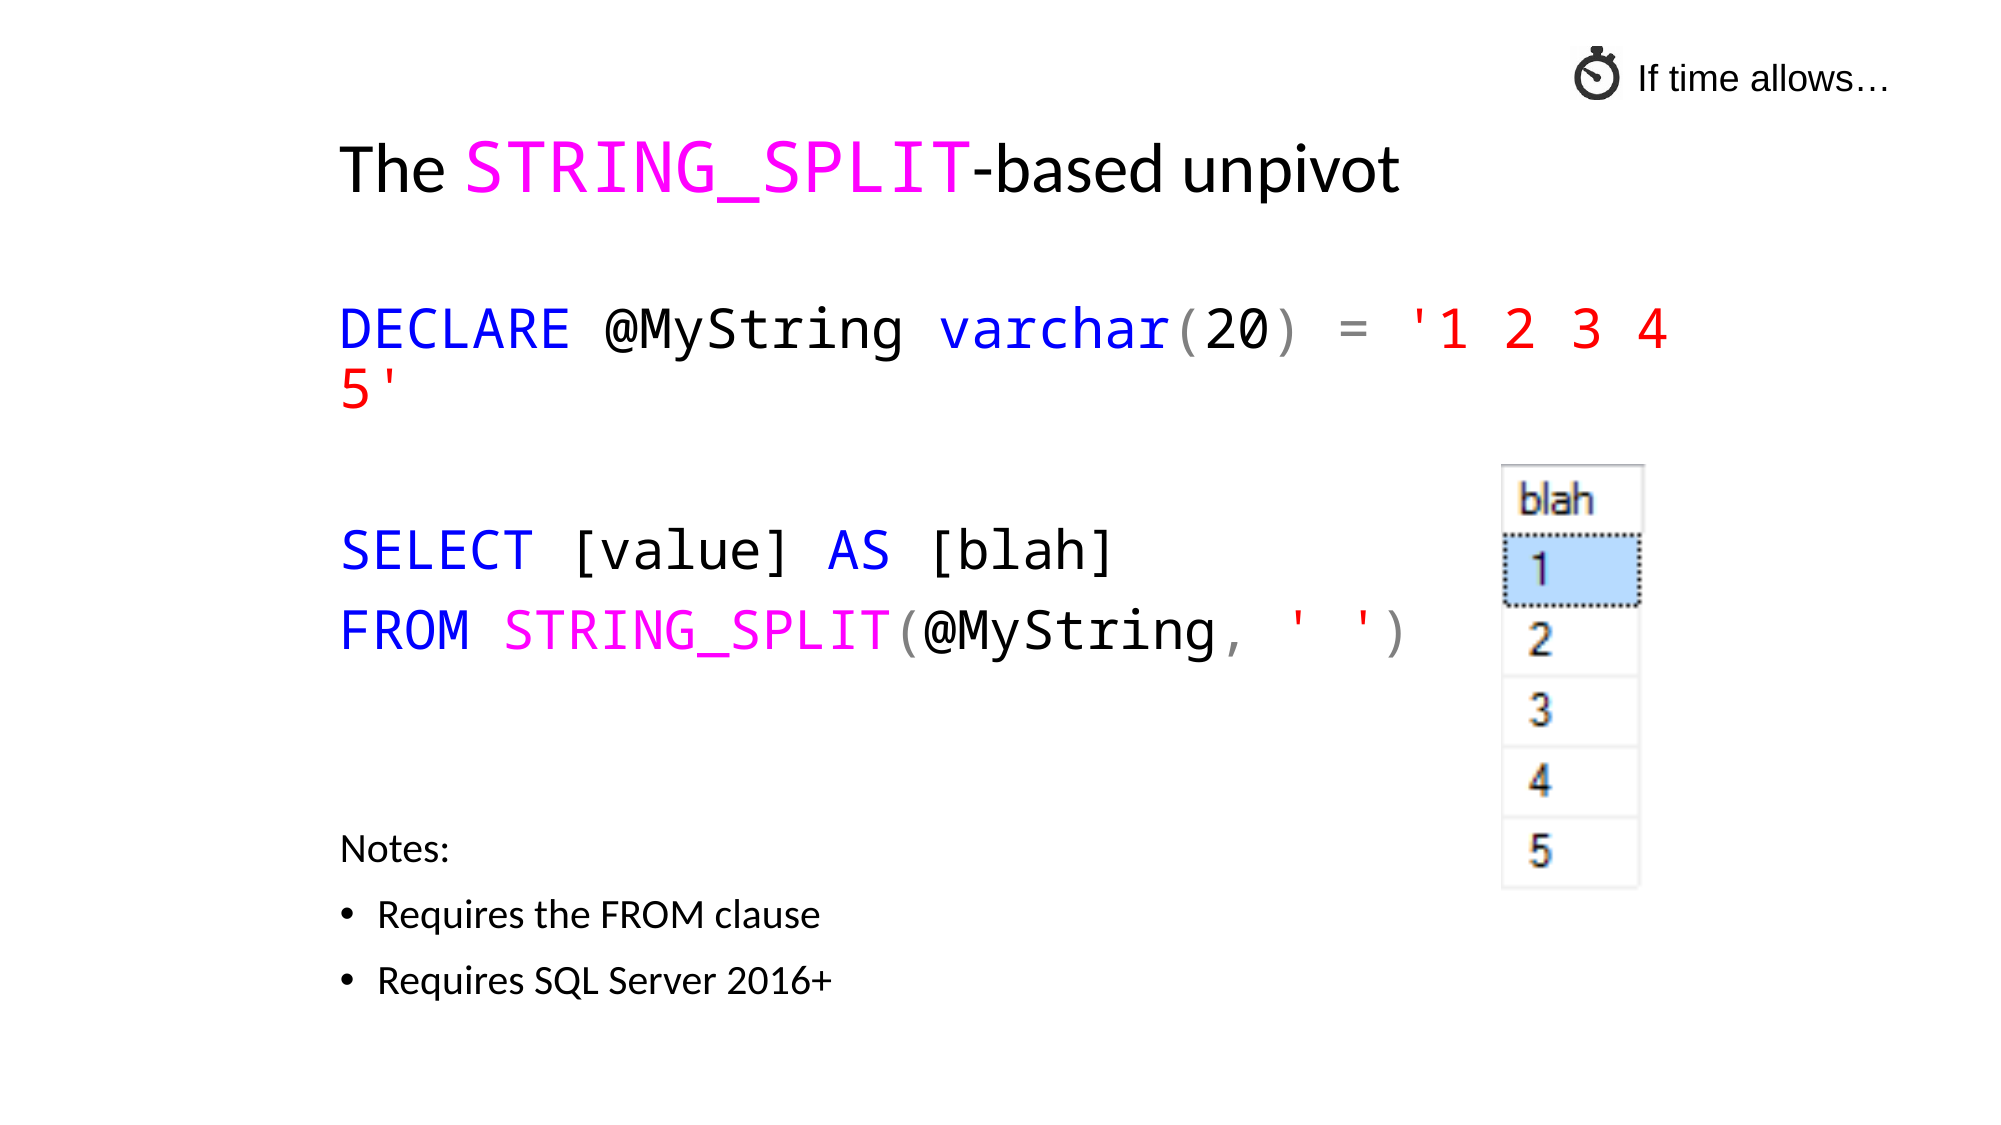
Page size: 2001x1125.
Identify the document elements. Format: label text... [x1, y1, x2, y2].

title The STRING_SPLIT-based unpivot [324, 76, 1675, 264]
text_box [1570, 46, 1921, 108]
picture [1501, 464, 1650, 902]
list DECLARE @MyString varchar(20) = '1 2 3 4 5' SELECT [value] AS [blah] FROM STRING_SPLIT(@MyString, ' ') Notes: Requires the FROM clause Requires SQL Server 2016+ [324, 293, 1765, 1037]
